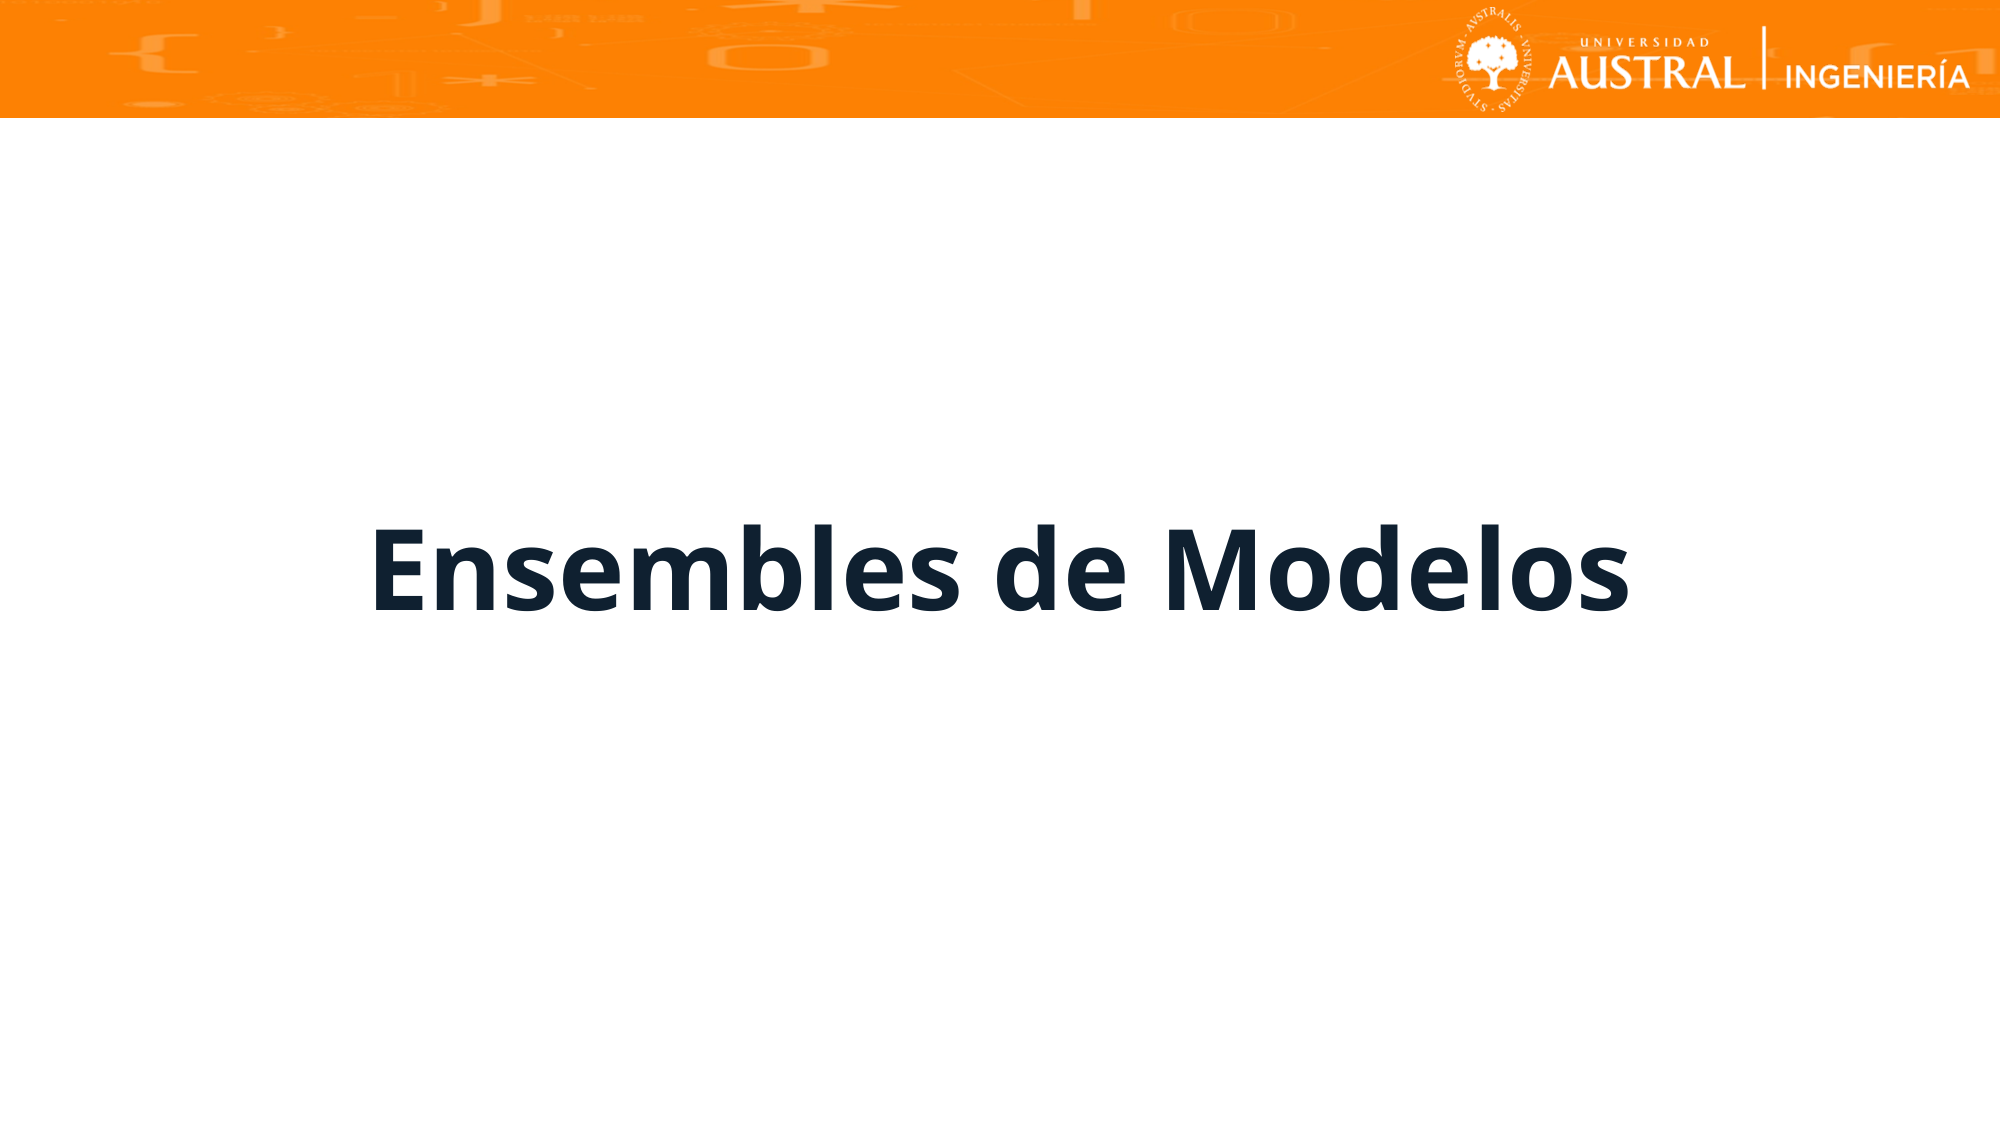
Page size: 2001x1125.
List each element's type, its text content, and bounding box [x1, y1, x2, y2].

text_box Ensembles de Modelos [0, 447, 2000, 684]
picture [0, 0, 2000, 118]
